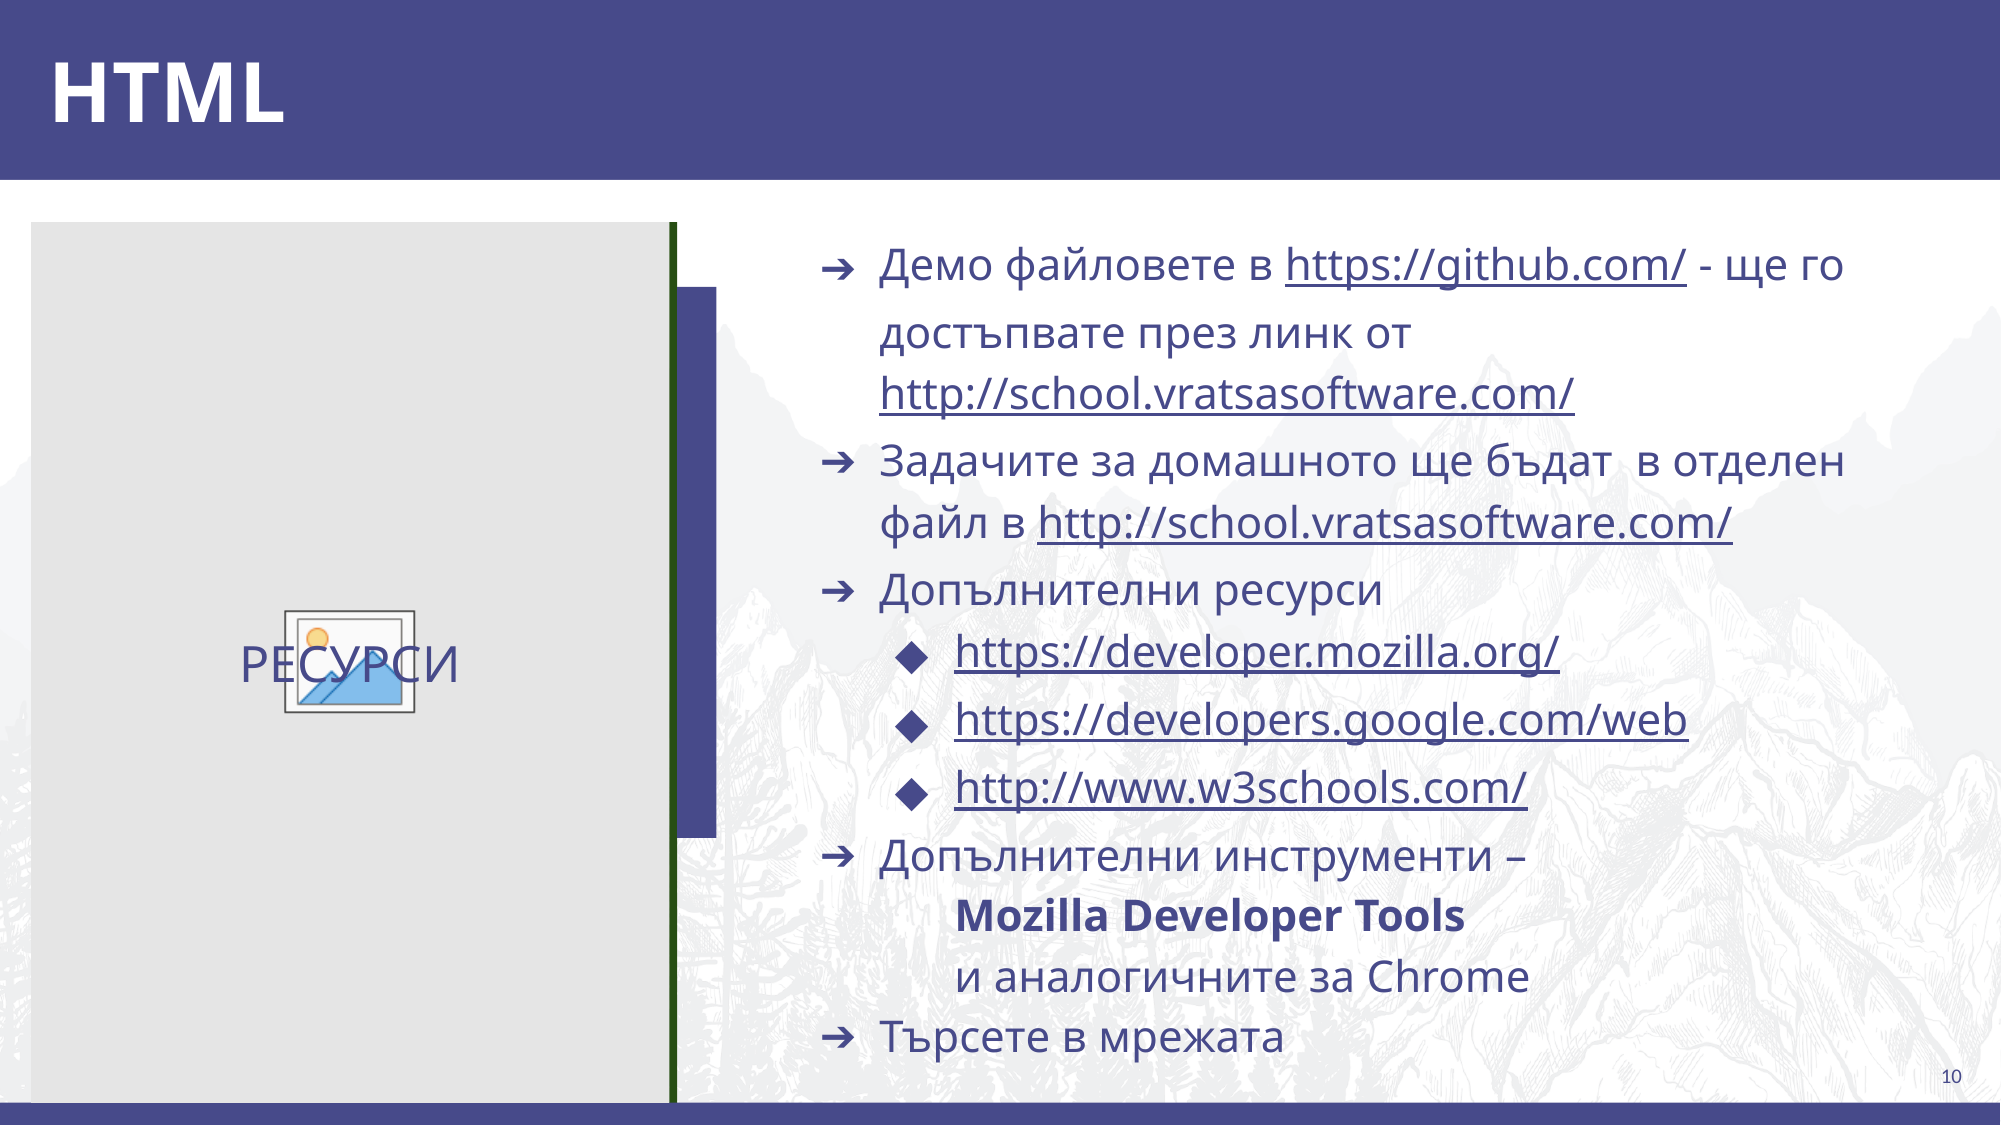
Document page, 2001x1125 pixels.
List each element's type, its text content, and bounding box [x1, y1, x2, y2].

slide_number 10 [1897, 1049, 1968, 1101]
list Демо файловете в https://github.com/ - ще го достъпвате през линк от http://school.vratsasoftware.com/ Задачите за домашното ще бъдат в отделен файл в http://school.vratsasoftware.com/ Допълнителни ресурси https://developer.mozilla.org/ https://developers.google.com/web http://www.w3schools.com/ Допълнителни инструменти – Mozilla Developer Tools и аналогичните за Chrome Търсете в мрежата [786, 222, 1968, 1047]
title HTML [31, 16, 1591, 162]
picture [30, 222, 670, 1103]
